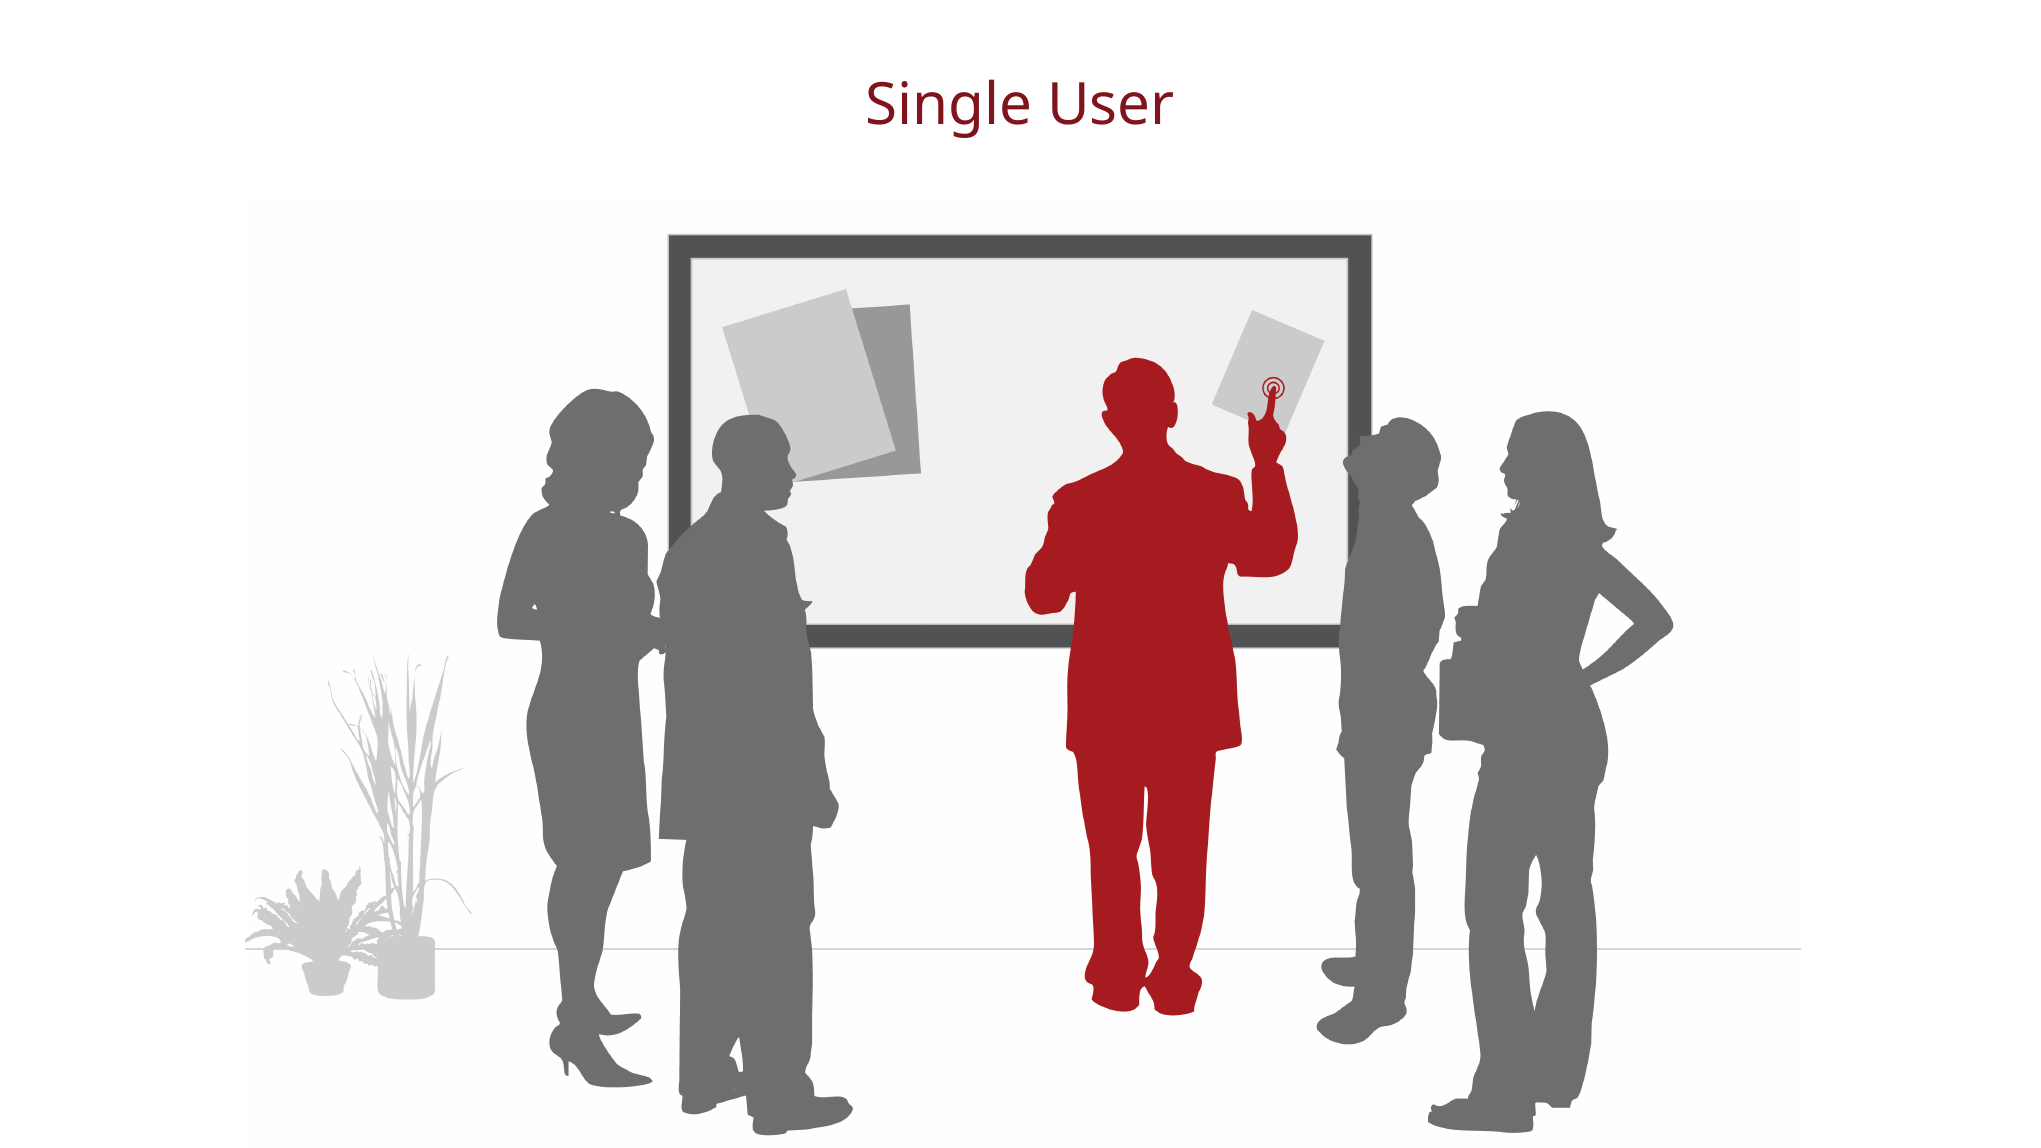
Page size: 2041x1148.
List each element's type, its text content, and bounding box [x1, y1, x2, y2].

text_box Single User [140, 66, 1900, 795]
picture [244, 201, 1801, 1148]
